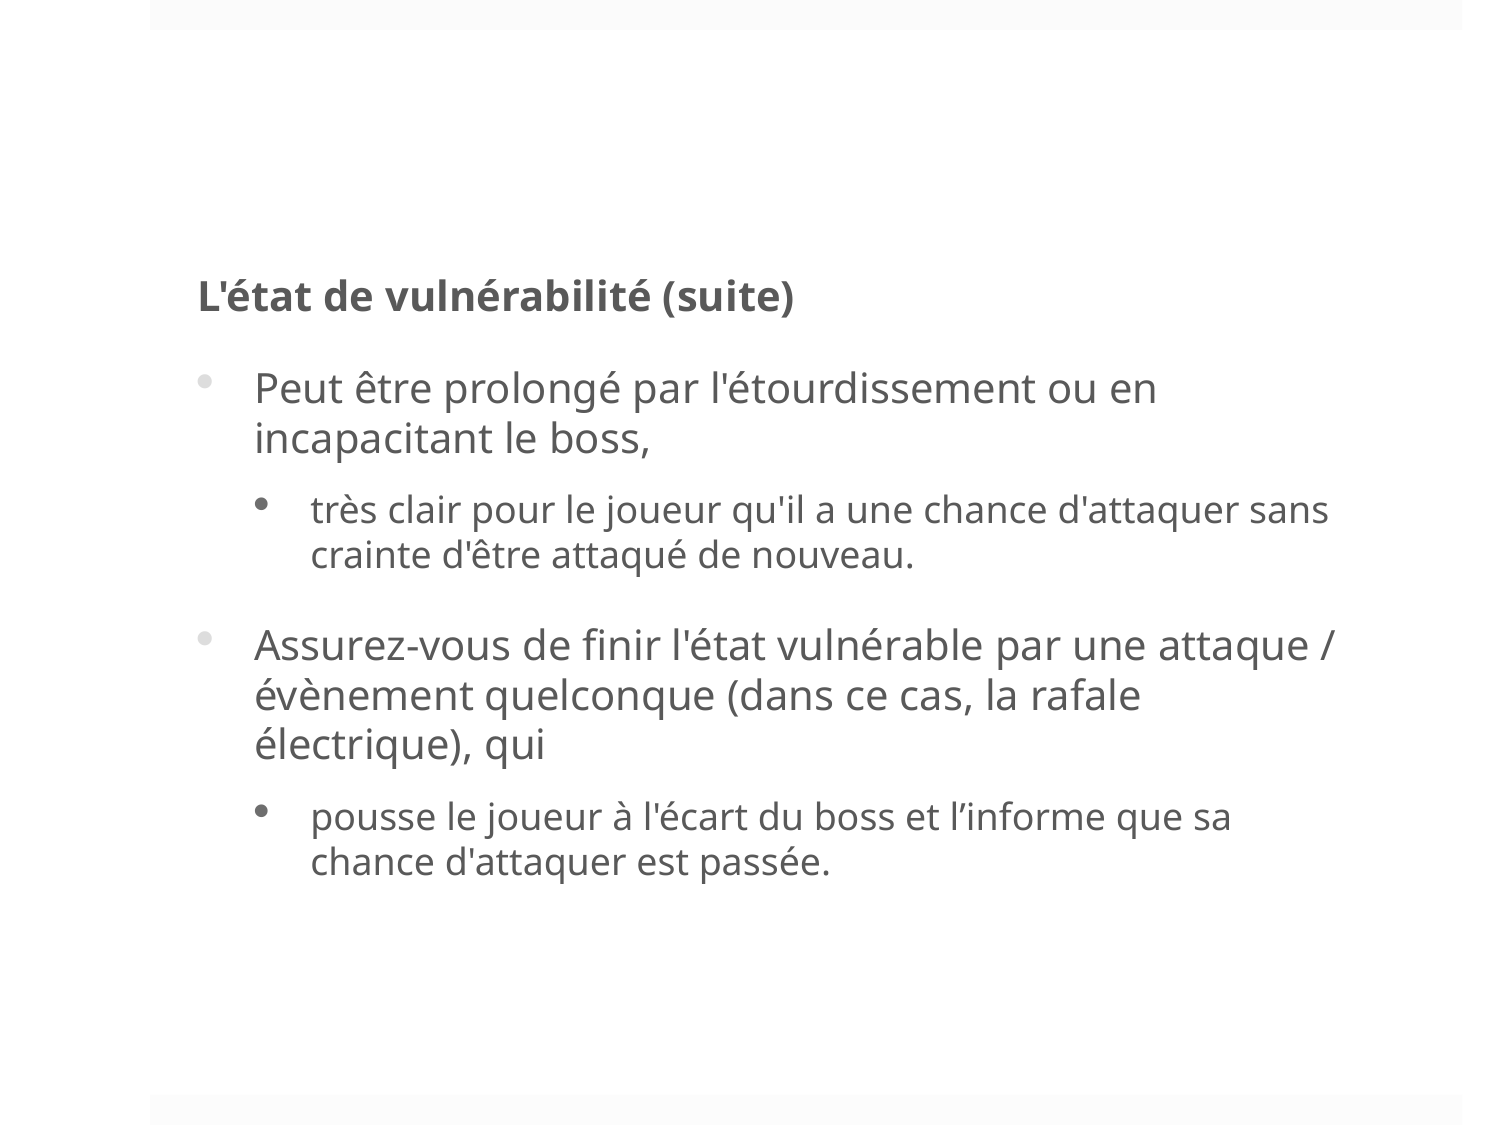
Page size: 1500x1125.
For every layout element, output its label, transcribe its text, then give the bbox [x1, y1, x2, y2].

list L'état ​de vulnérabilité (suite) Peut être prolongé par l'étourdissement ou en incapacitant le boss, très clair pour le joueur qu'il a une chance d'attaquer sans crainte d'être attaqué de nouveau. Assurez-vous de finir l'état vulnérable par une attaque / évènement quelconque (dans ce cas, la rafale électrique), qui pousse le joueur à l'écart du boss et l’informe que sa chance d'attaquer est passée. [182, 262, 1376, 925]
